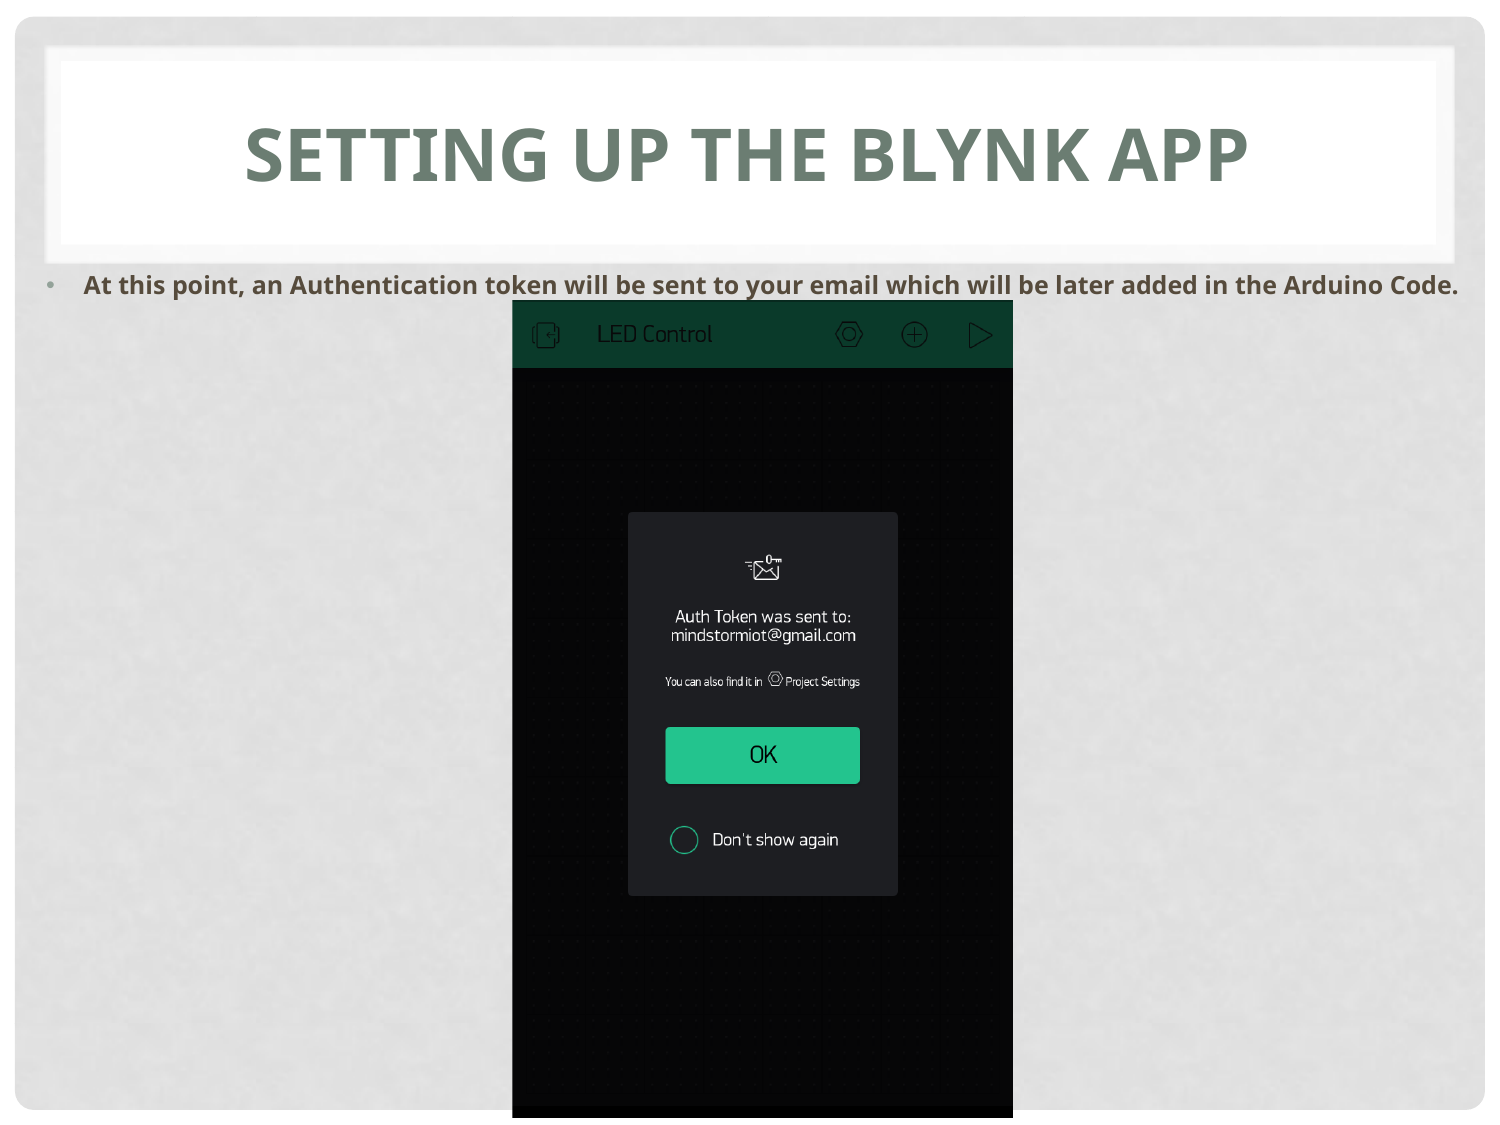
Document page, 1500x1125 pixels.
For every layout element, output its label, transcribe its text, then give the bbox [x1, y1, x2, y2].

list At this point, an Authentication token will be sent to your email which will be later added in the Arduino Code. [12, 262, 1488, 1113]
picture [512, 299, 1014, 1119]
title Setting Up the Blynk app [69, 66, 1425, 238]
